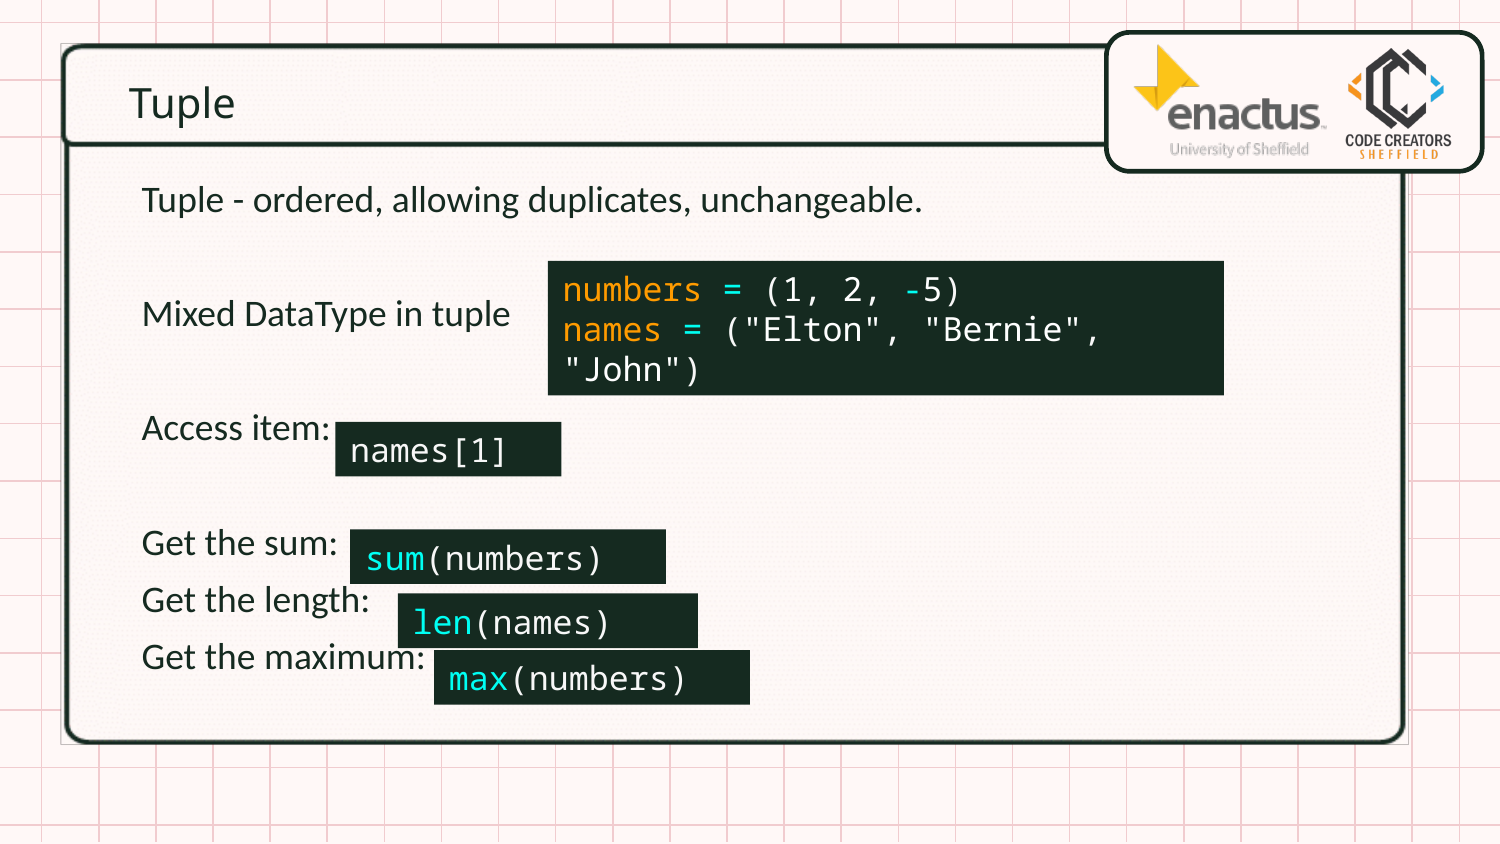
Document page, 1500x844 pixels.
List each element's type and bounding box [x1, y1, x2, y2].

text_box [1106, 32, 1483, 172]
picture [55, 38, 1414, 749]
